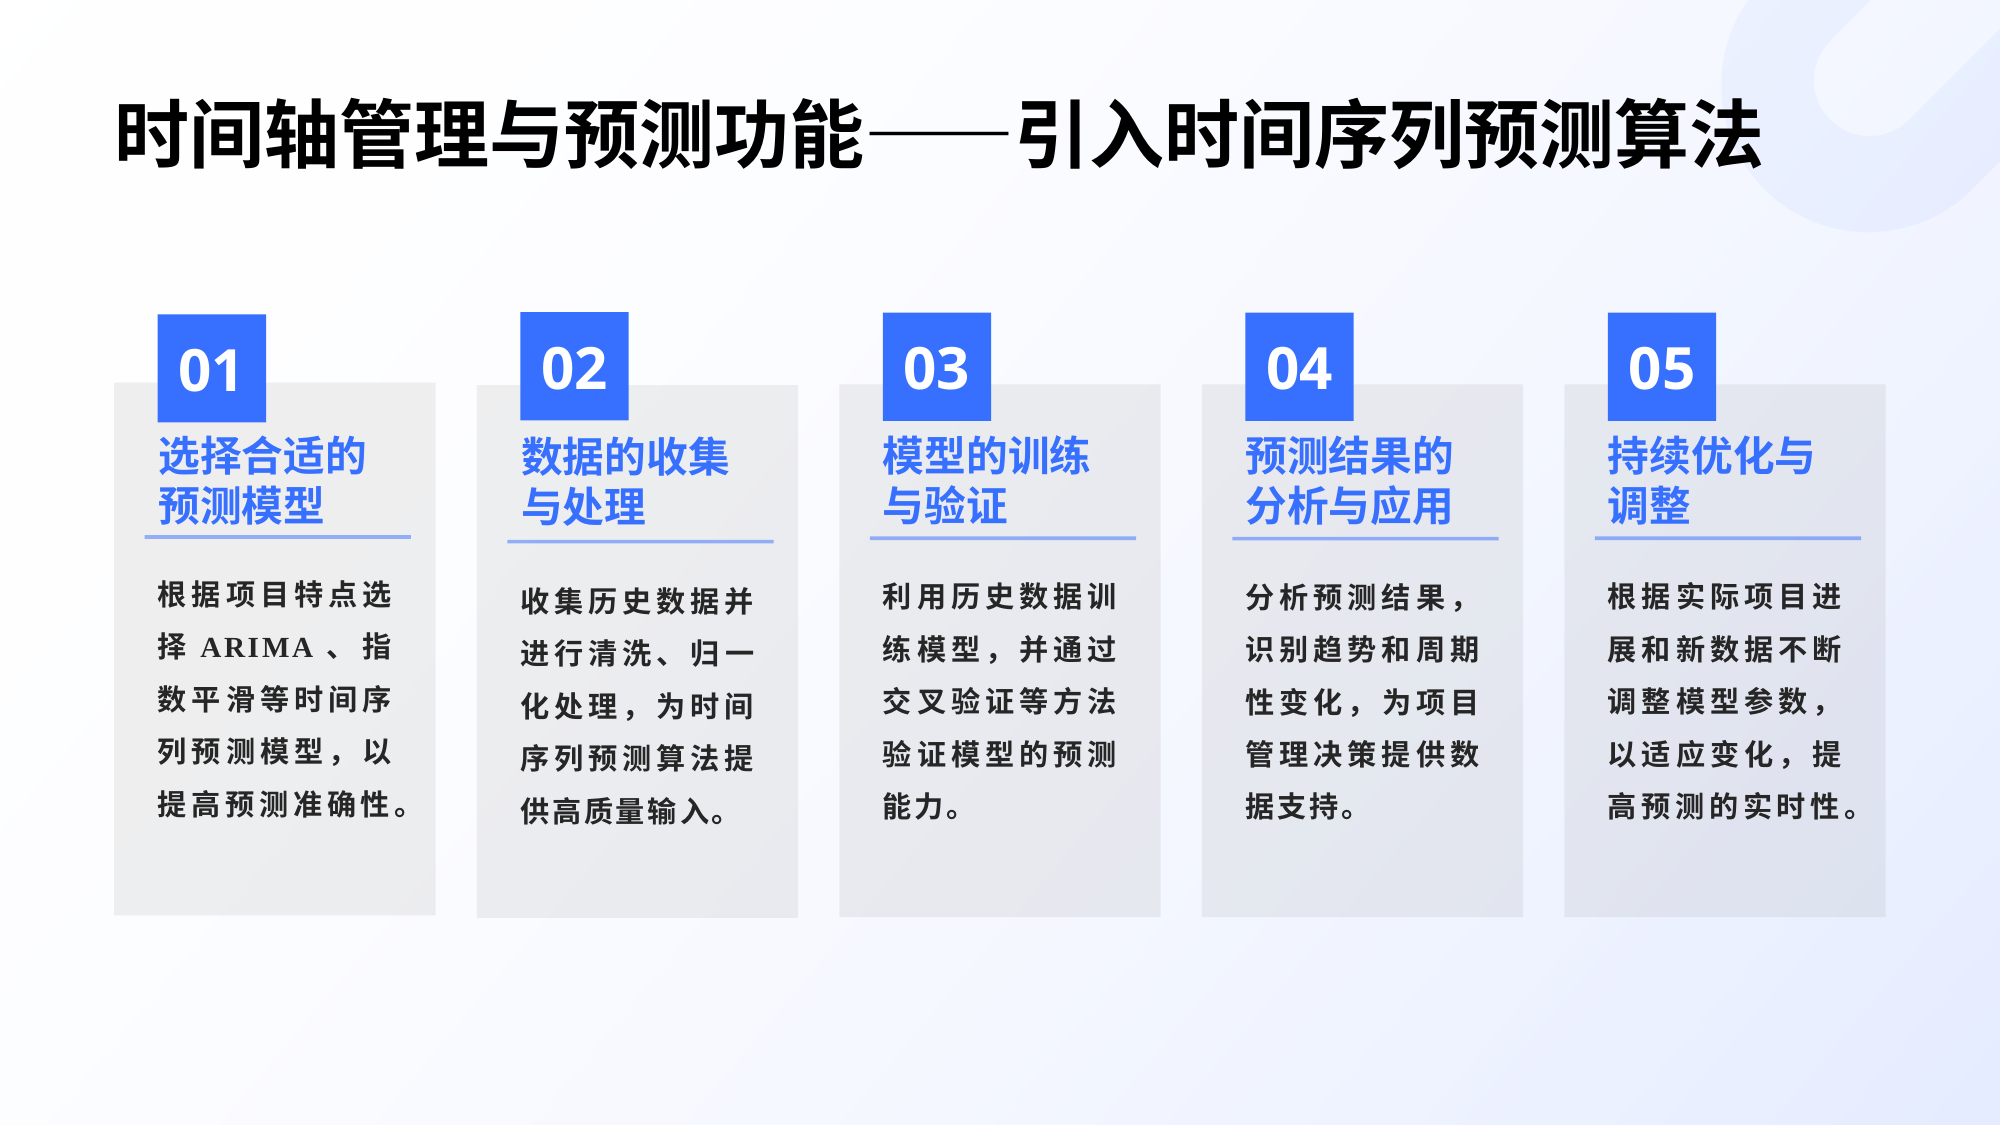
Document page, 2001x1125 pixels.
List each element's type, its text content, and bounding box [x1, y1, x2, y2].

text_box 根据实际项目进展和新数据不断调整模型参数，以适应变化，提高预测的实时性。 [1607, 560, 1845, 888]
text_box 05 [1607, 311, 1717, 422]
text_box 02 [519, 311, 630, 422]
text_box 04 [1244, 311, 1355, 422]
text_box 数据的收集与处理 [521, 444, 758, 519]
title 时间轴管理与预测功能——引入时间序列预测算法 [114, 59, 1886, 178]
text_box [1201, 383, 1524, 918]
text_box [113, 382, 437, 916]
text_box [838, 383, 1162, 918]
text_box 模型的训练与验证 [882, 443, 1120, 516]
text_box [476, 384, 799, 919]
text_box 01 [157, 313, 267, 424]
text_box 收集历史数据并进行清洗、归一化处理，为时间序列预测算法提供高质量输入。 [520, 565, 758, 898]
text_box 利用历史数据训练模型，并通过交叉验证等方法验证模型的预测能力。 [882, 560, 1120, 888]
text_box 持续优化与调整 [1607, 443, 1845, 516]
text_box 预测结果的分析与应用 [1245, 443, 1483, 517]
text_box 03 [882, 311, 992, 422]
text_box 根据项目特点选择ARIMA、指数平滑等时间序列预测模型，以提高预测准确性。 [157, 558, 395, 886]
text_box [1563, 383, 1887, 918]
text_box 选择合适的预测模型 [158, 443, 396, 517]
text_box 分析预测结果，识别趋势和周期性变化，为项目管理决策提供数据支持。 [1245, 561, 1483, 889]
